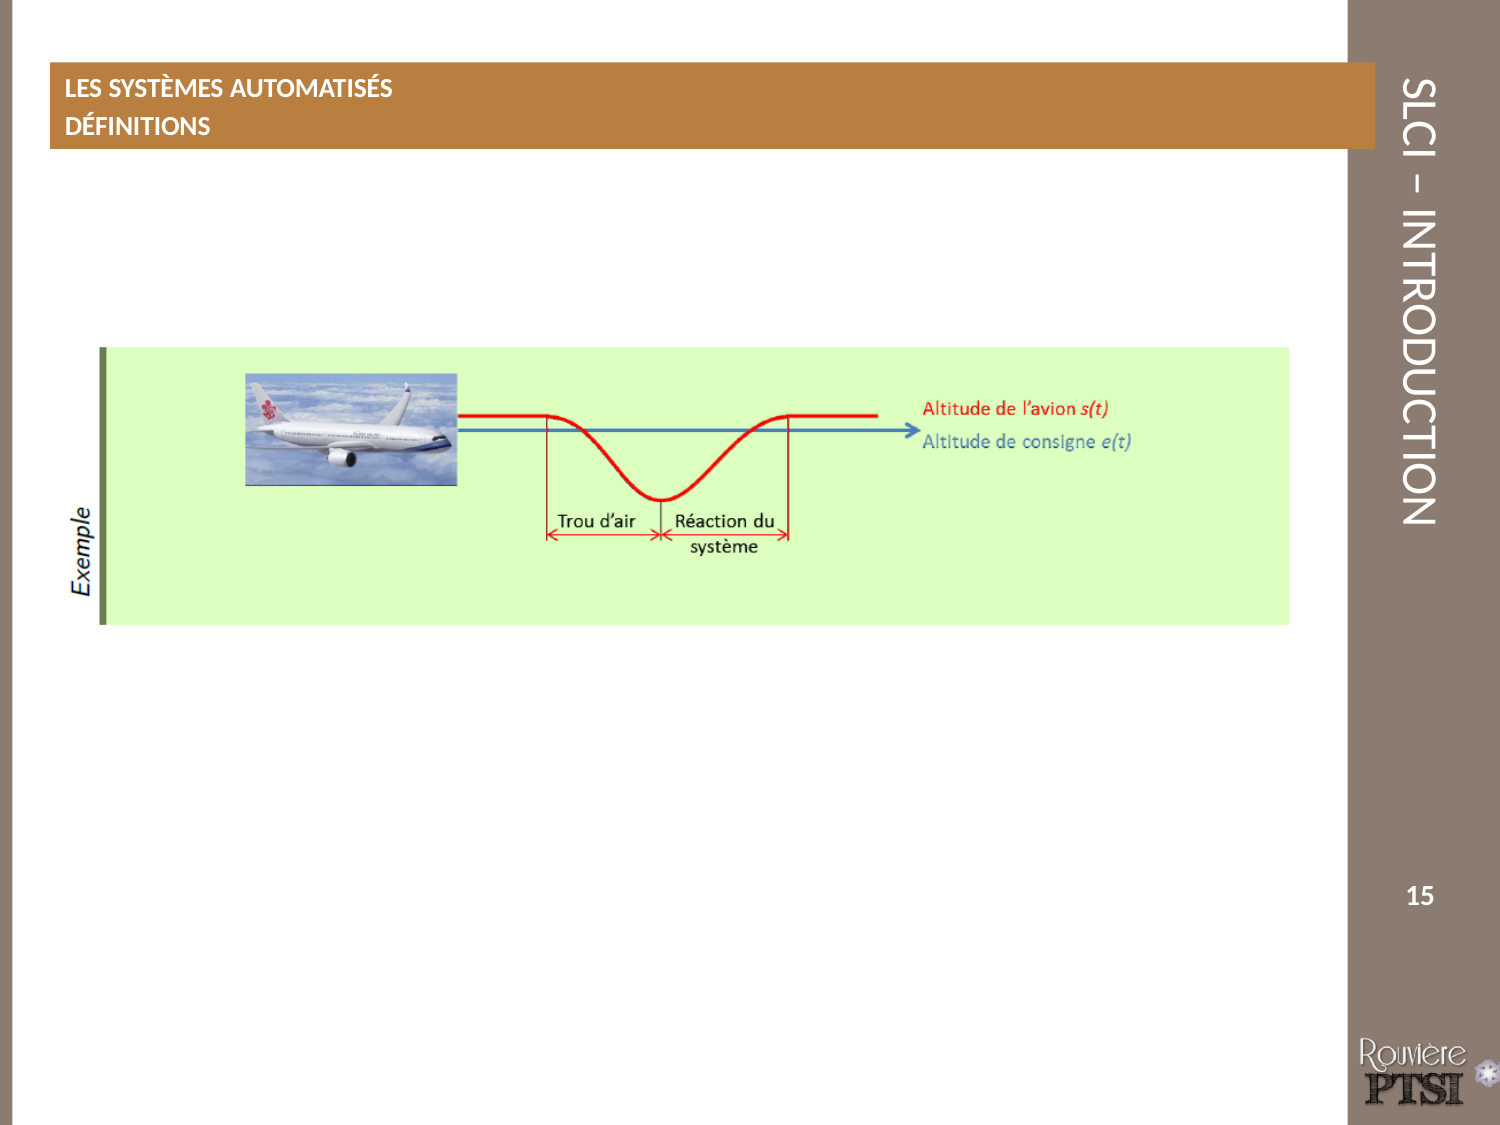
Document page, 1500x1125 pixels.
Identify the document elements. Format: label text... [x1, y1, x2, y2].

picture [1359, 1037, 1500, 1109]
slide_number 15 [1340, 869, 1500, 917]
list Les systèmes automatisés Définitions [50, 62, 1375, 149]
picture [64, 337, 1312, 634]
